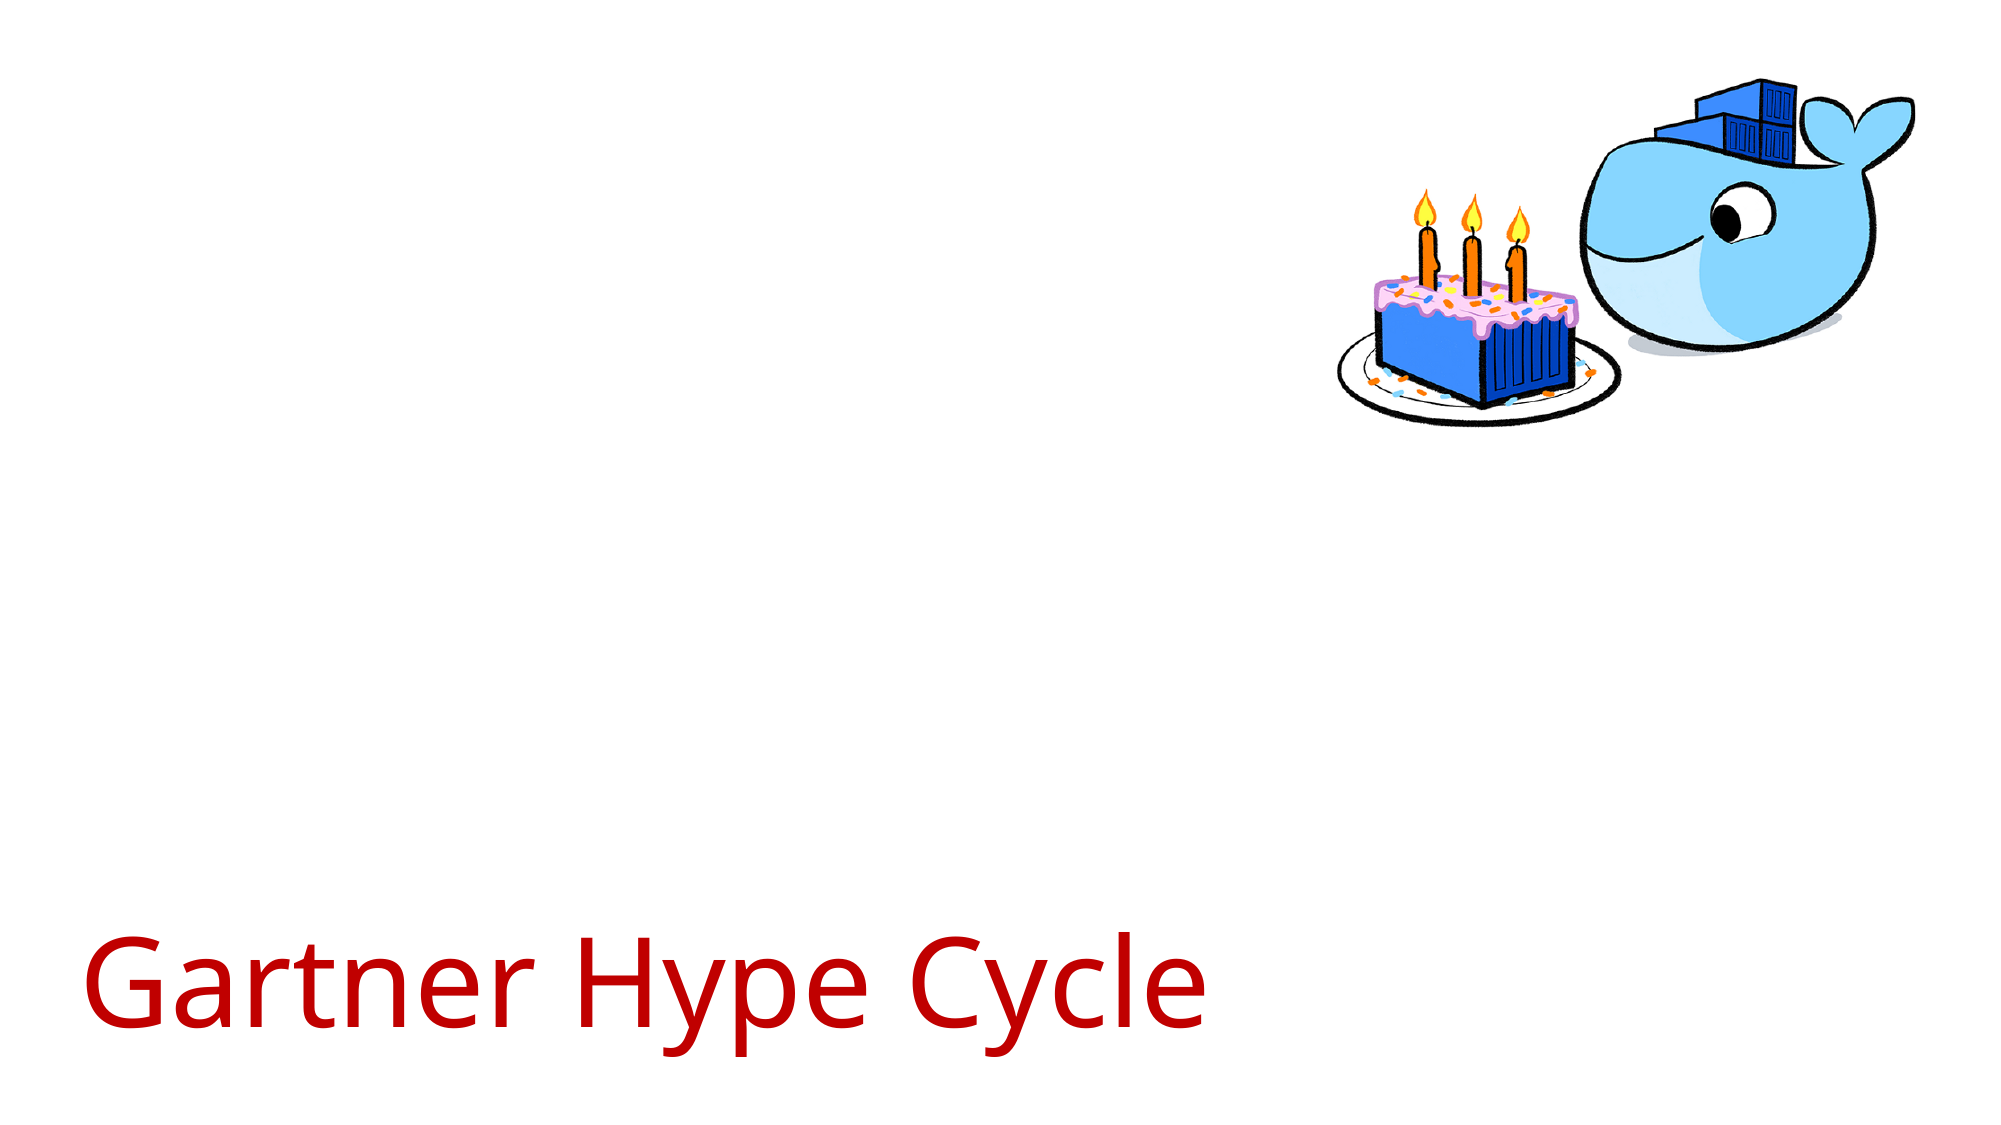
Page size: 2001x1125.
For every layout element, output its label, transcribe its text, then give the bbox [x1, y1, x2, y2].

title Gartner Hype Cycle [64, 887, 1790, 1063]
picture [1309, 50, 1952, 447]
